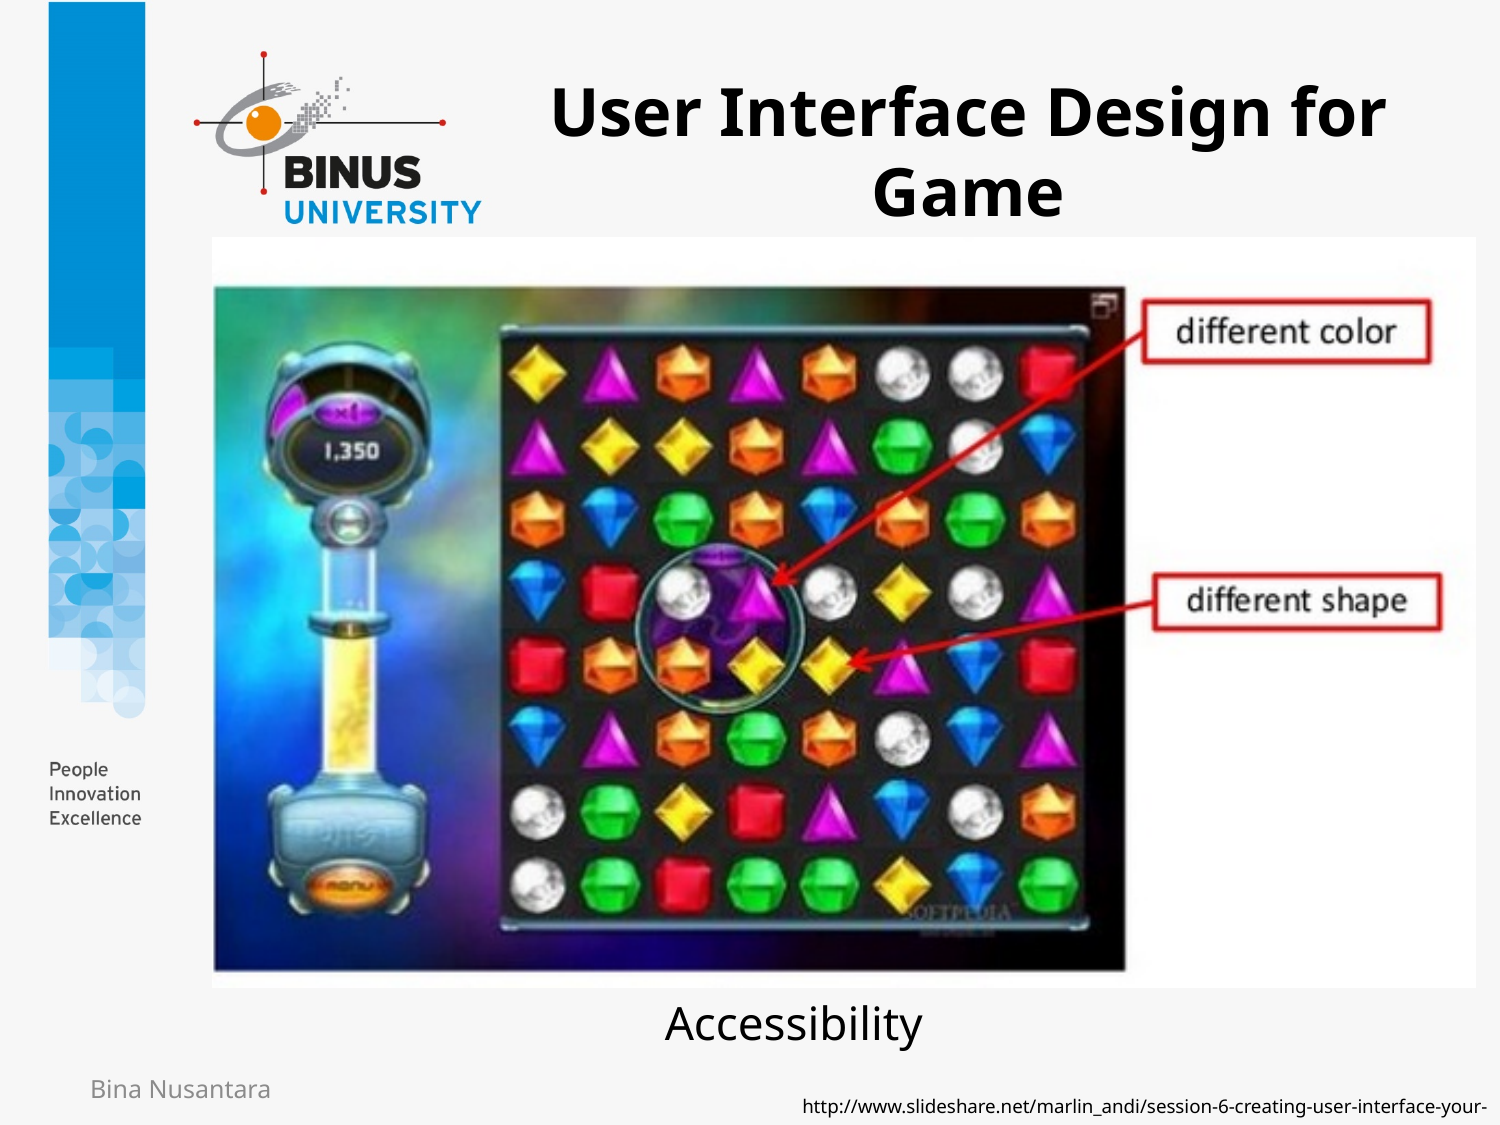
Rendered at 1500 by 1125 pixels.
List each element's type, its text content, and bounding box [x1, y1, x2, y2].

text_box User Interface Design for Game [449, 62, 1488, 163]
picture [0, 0, 1500, 988]
text_box Accessibility [499, 997, 1088, 1058]
slide_number Bina Nusantara [75, 1058, 425, 1119]
text_box http://www.slideshare.net/marlin_andi/session-6-creating-user-interface-your-game [787, 1087, 1500, 1125]
